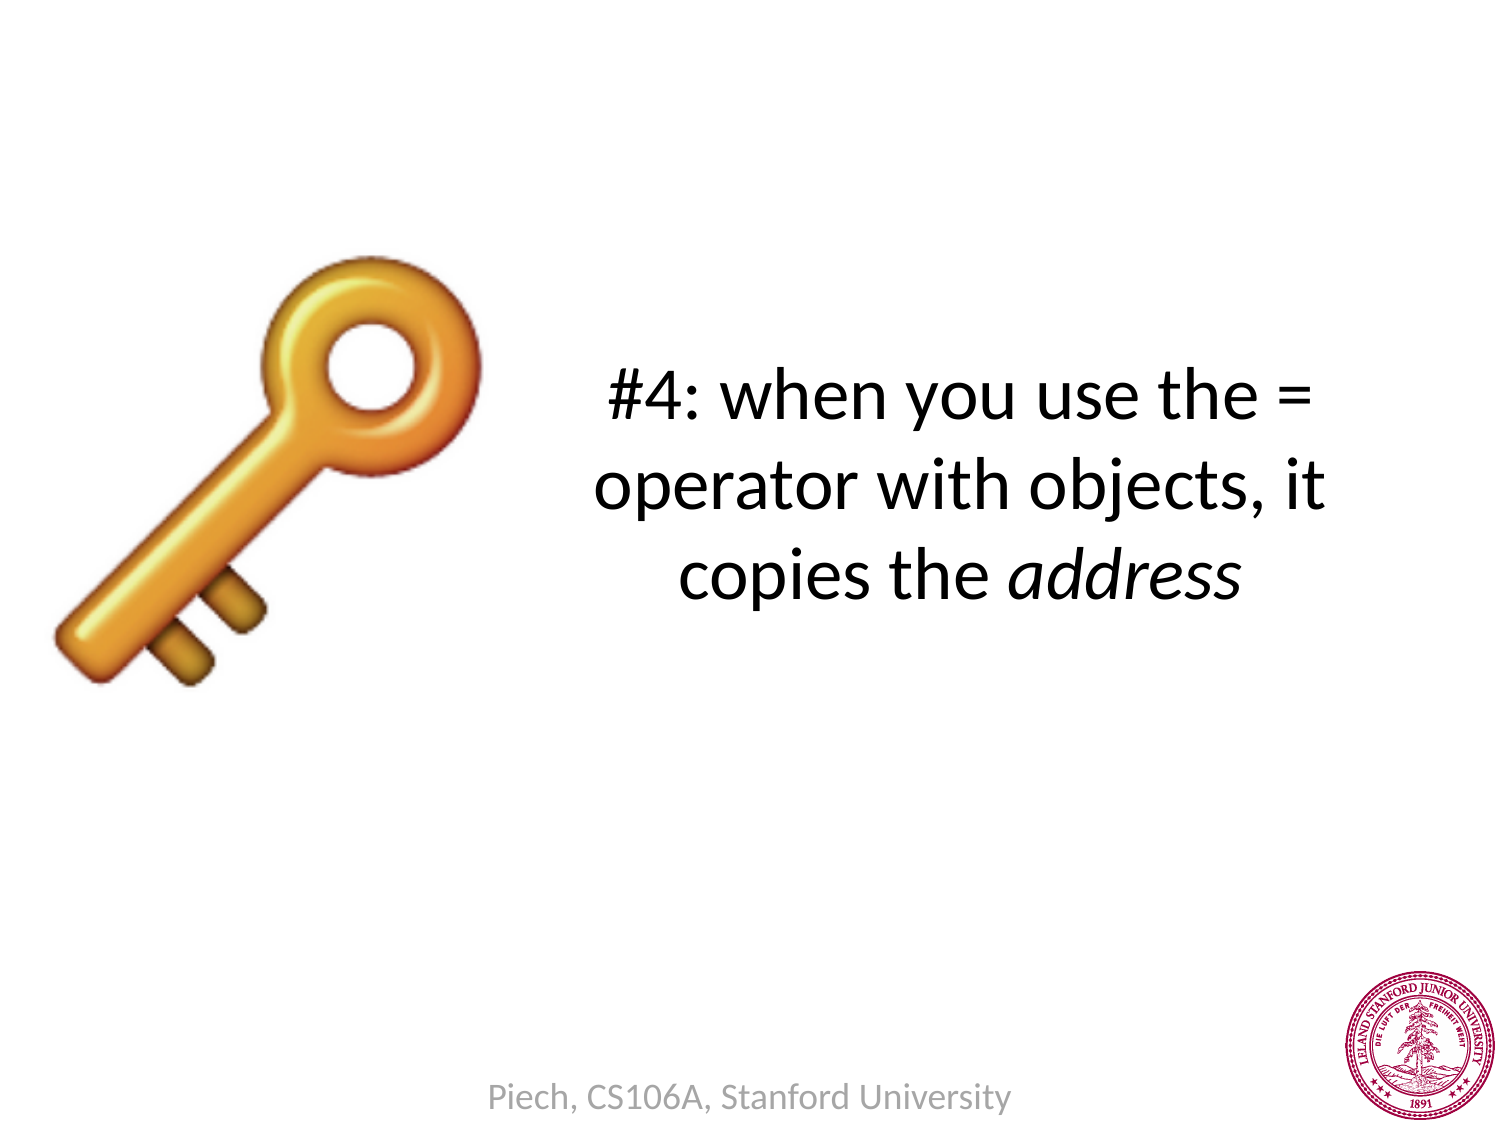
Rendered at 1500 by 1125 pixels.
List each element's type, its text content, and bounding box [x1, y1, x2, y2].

text_box #4: when you use the = operator with objects, it copies the address [538, 336, 1395, 622]
picture [0, 204, 534, 739]
picture [1345, 971, 1495, 1120]
